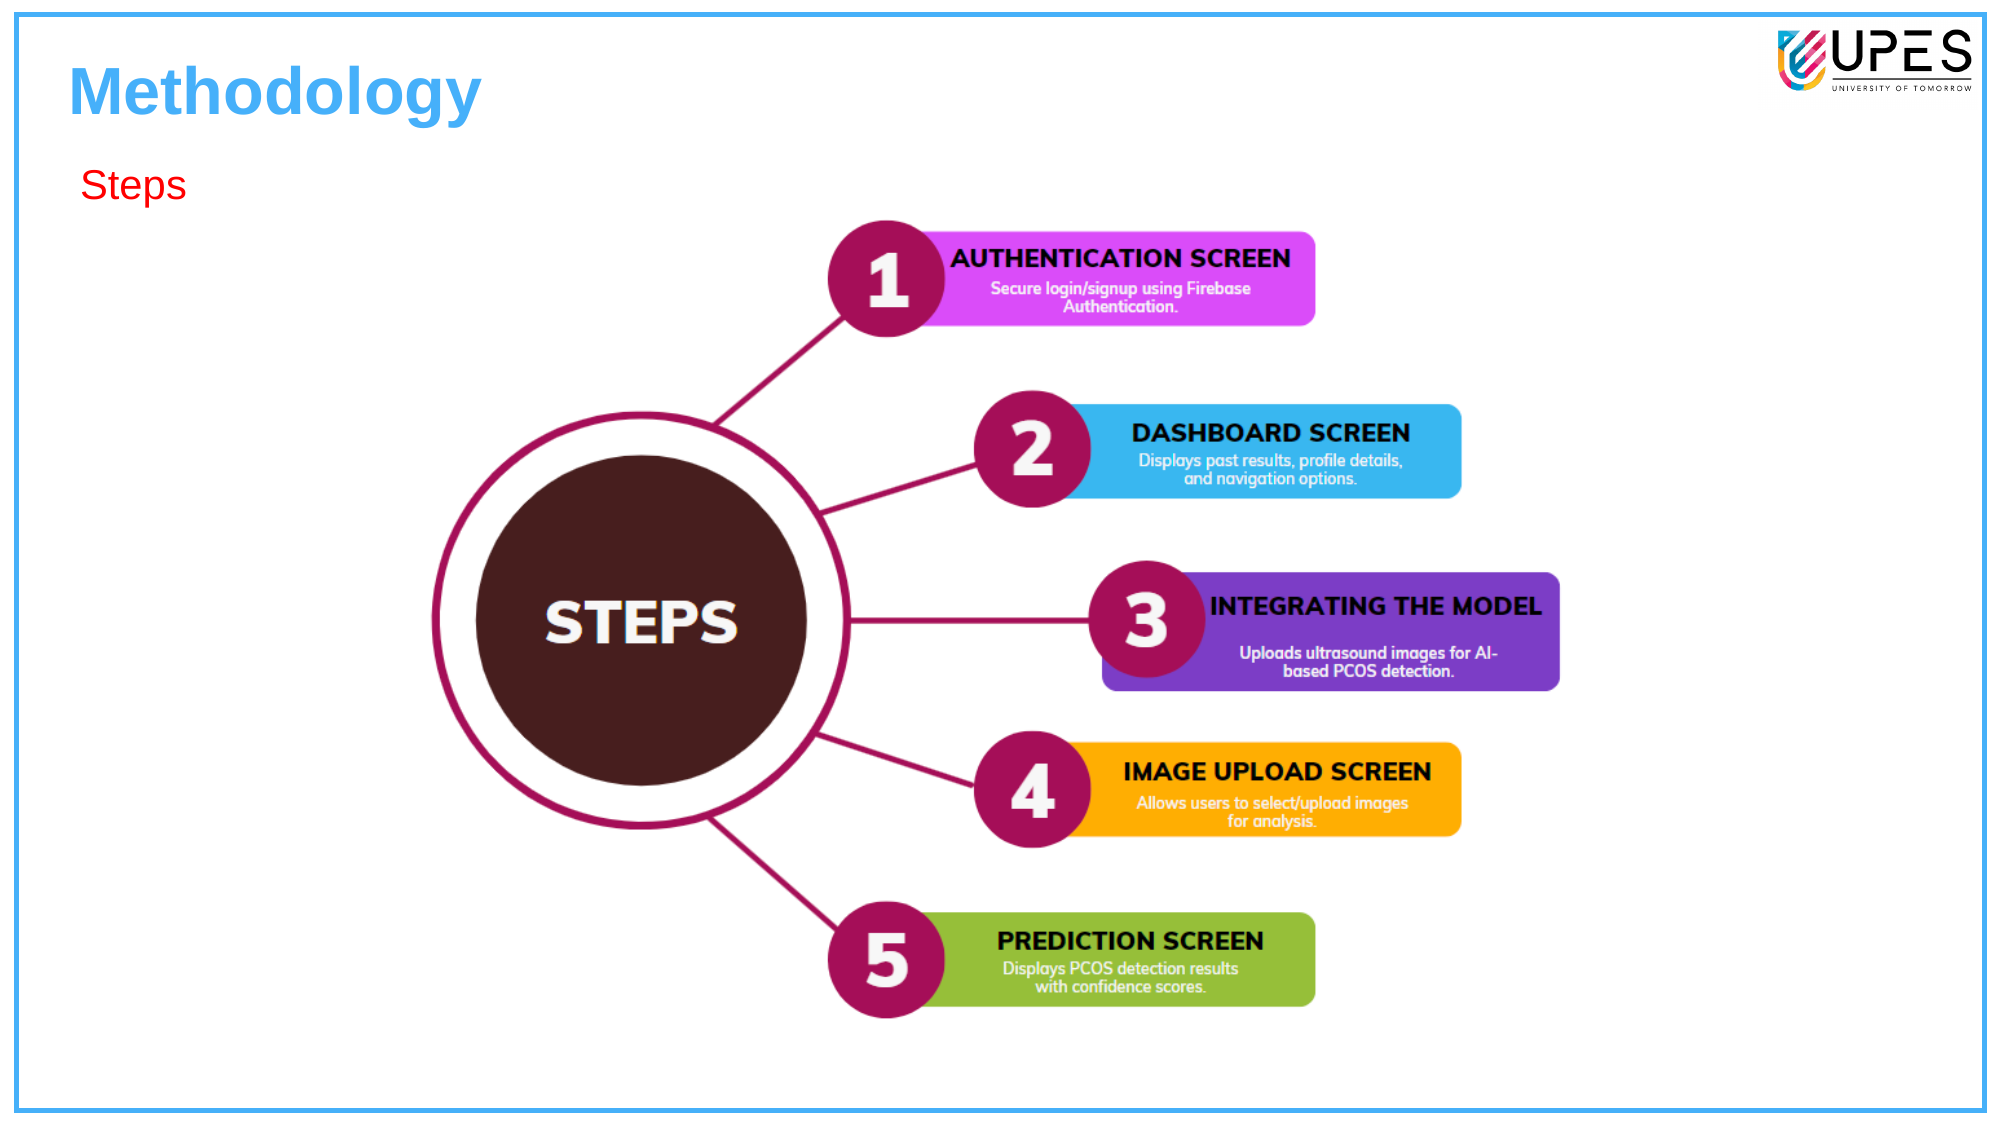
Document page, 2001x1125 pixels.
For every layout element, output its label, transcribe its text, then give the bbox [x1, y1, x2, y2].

picture [409, 178, 1591, 1065]
text_box Steps [65, 150, 1690, 360]
picture [1758, 20, 1978, 110]
text_box Methodology [53, 40, 1289, 136]
